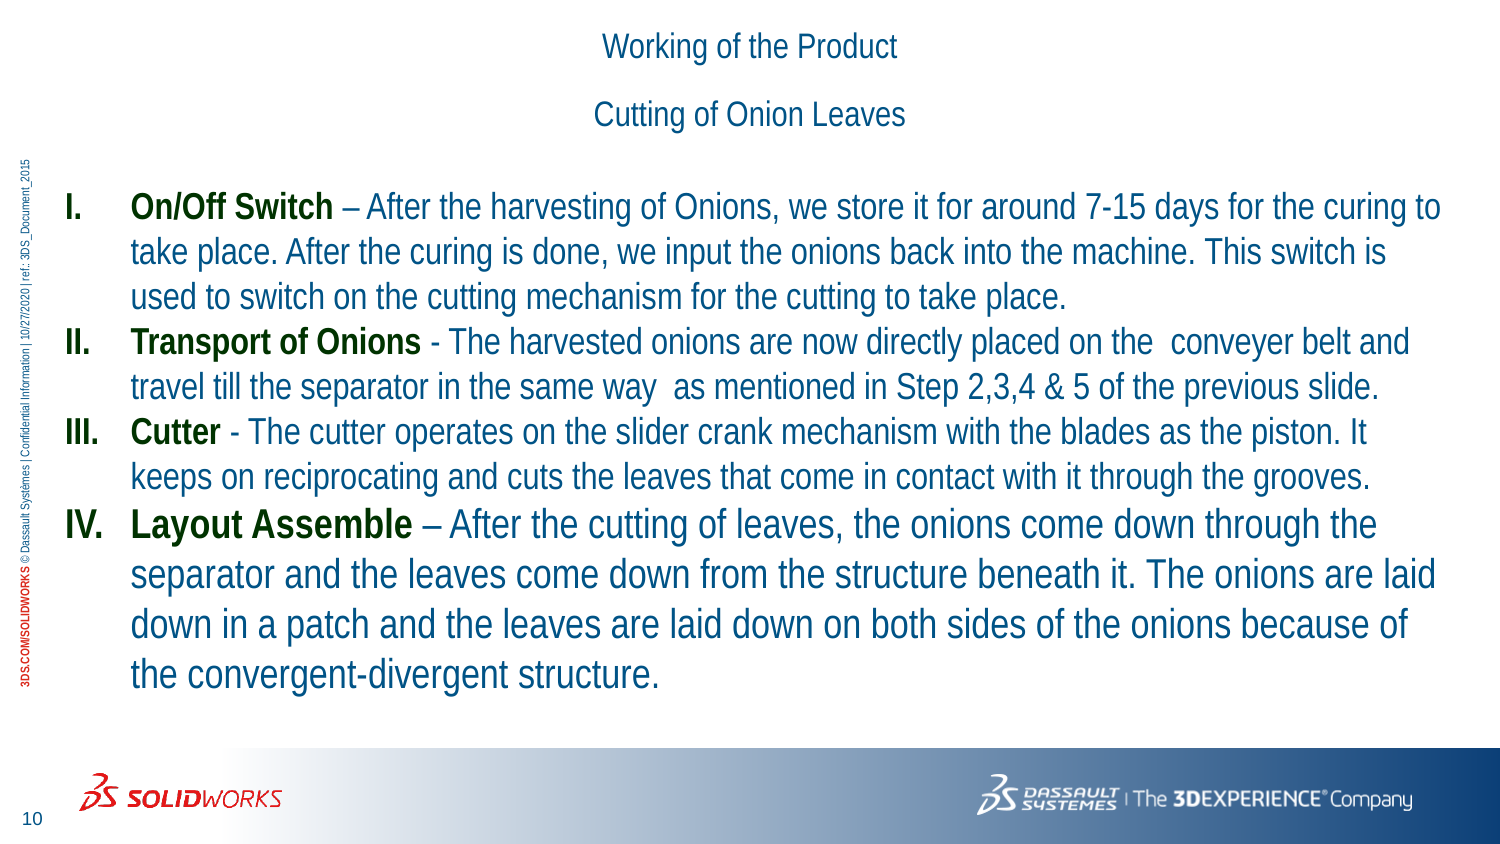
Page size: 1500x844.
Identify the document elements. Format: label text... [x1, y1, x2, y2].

text_box On/Off Switch – After the harvesting of Onions, we store it for around 7-15 days for the curing to take place. After the curing is done, we input the onions back into the machine. This switch is used to switch on the cutting mechanism for the cutting to take place. Transport of Onions - The harvested onions are now directly placed on the conveyer belt and travel till the separator in the same way as mentioned in Step 2,3,4 & 5 of the previous slide. Cutter - The cutter operates on the slider crank mechanism with the blades as the piston. It keeps on reciprocating and cuts the leaves that come in contact with it through the grooves. Layout Assemble – After the cutting of leaves, the onions come down through the separator and the leaves come down from the structure beneath it. The onions are laid down in a patch and the leaves are laid down on both sides of the onions because of the convergent-divergent structure. [50, 174, 1466, 838]
text_box Working of the Product [0, 16, 1500, 74]
text_box Cutting of Onion Leaves [0, 83, 1500, 141]
